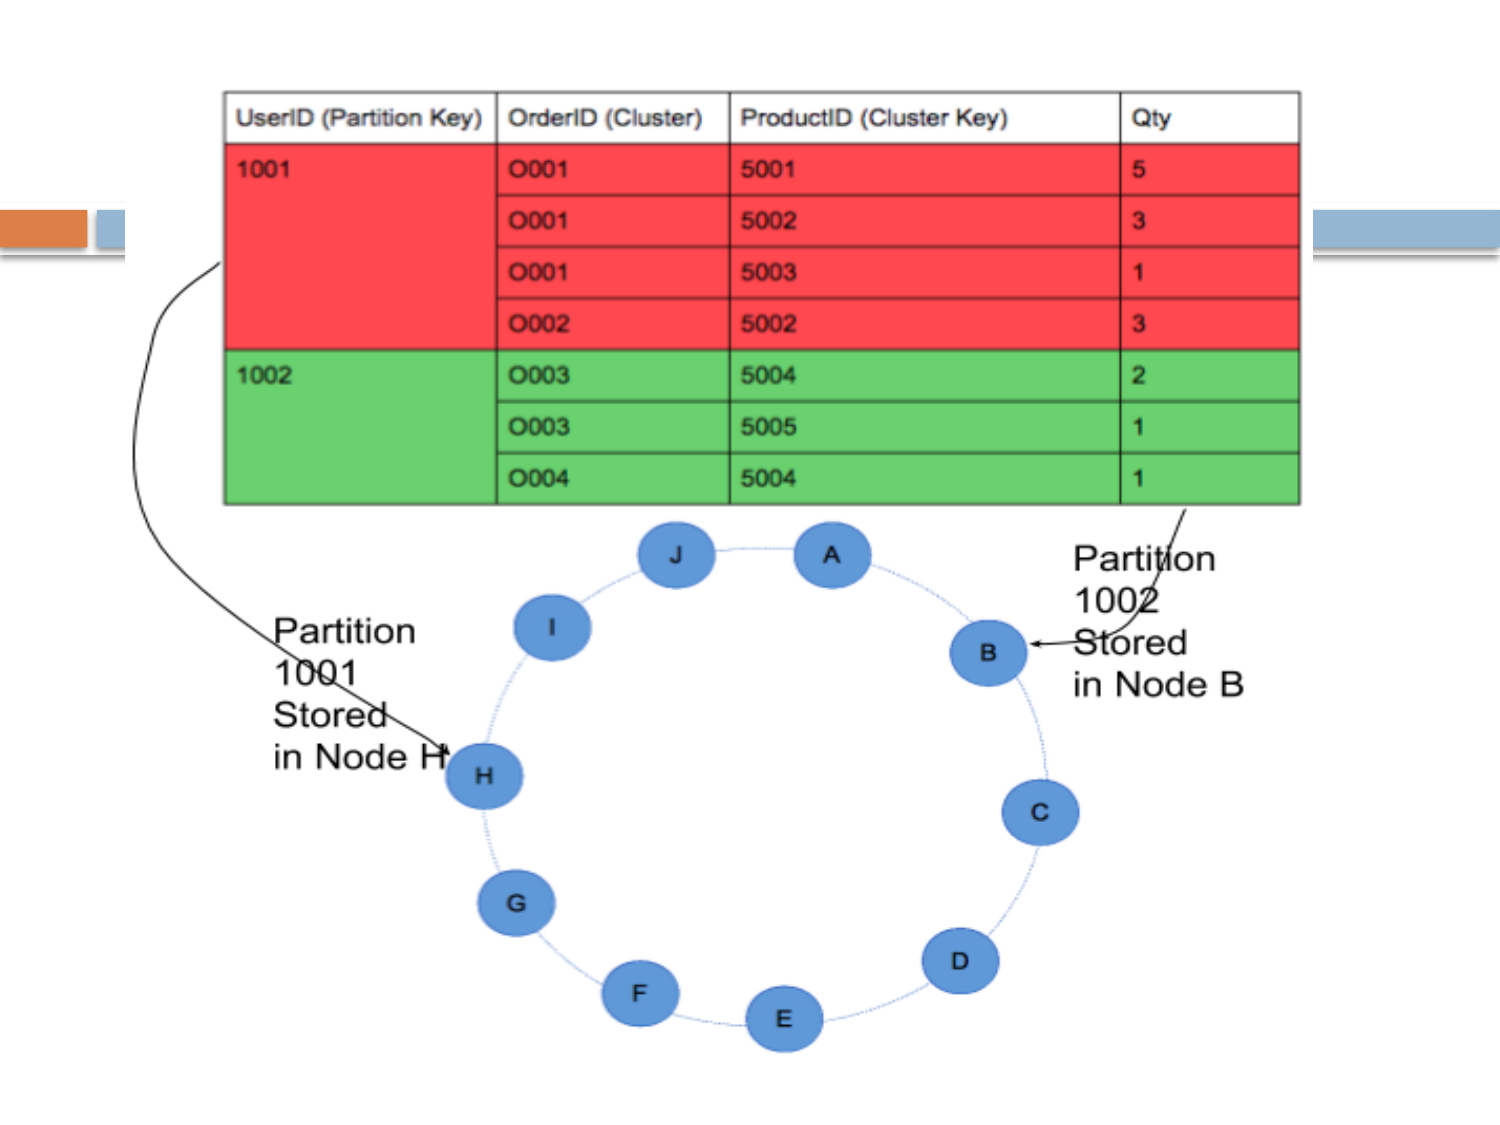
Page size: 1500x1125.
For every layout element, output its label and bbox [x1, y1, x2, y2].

list [124, 85, 1314, 1063]
